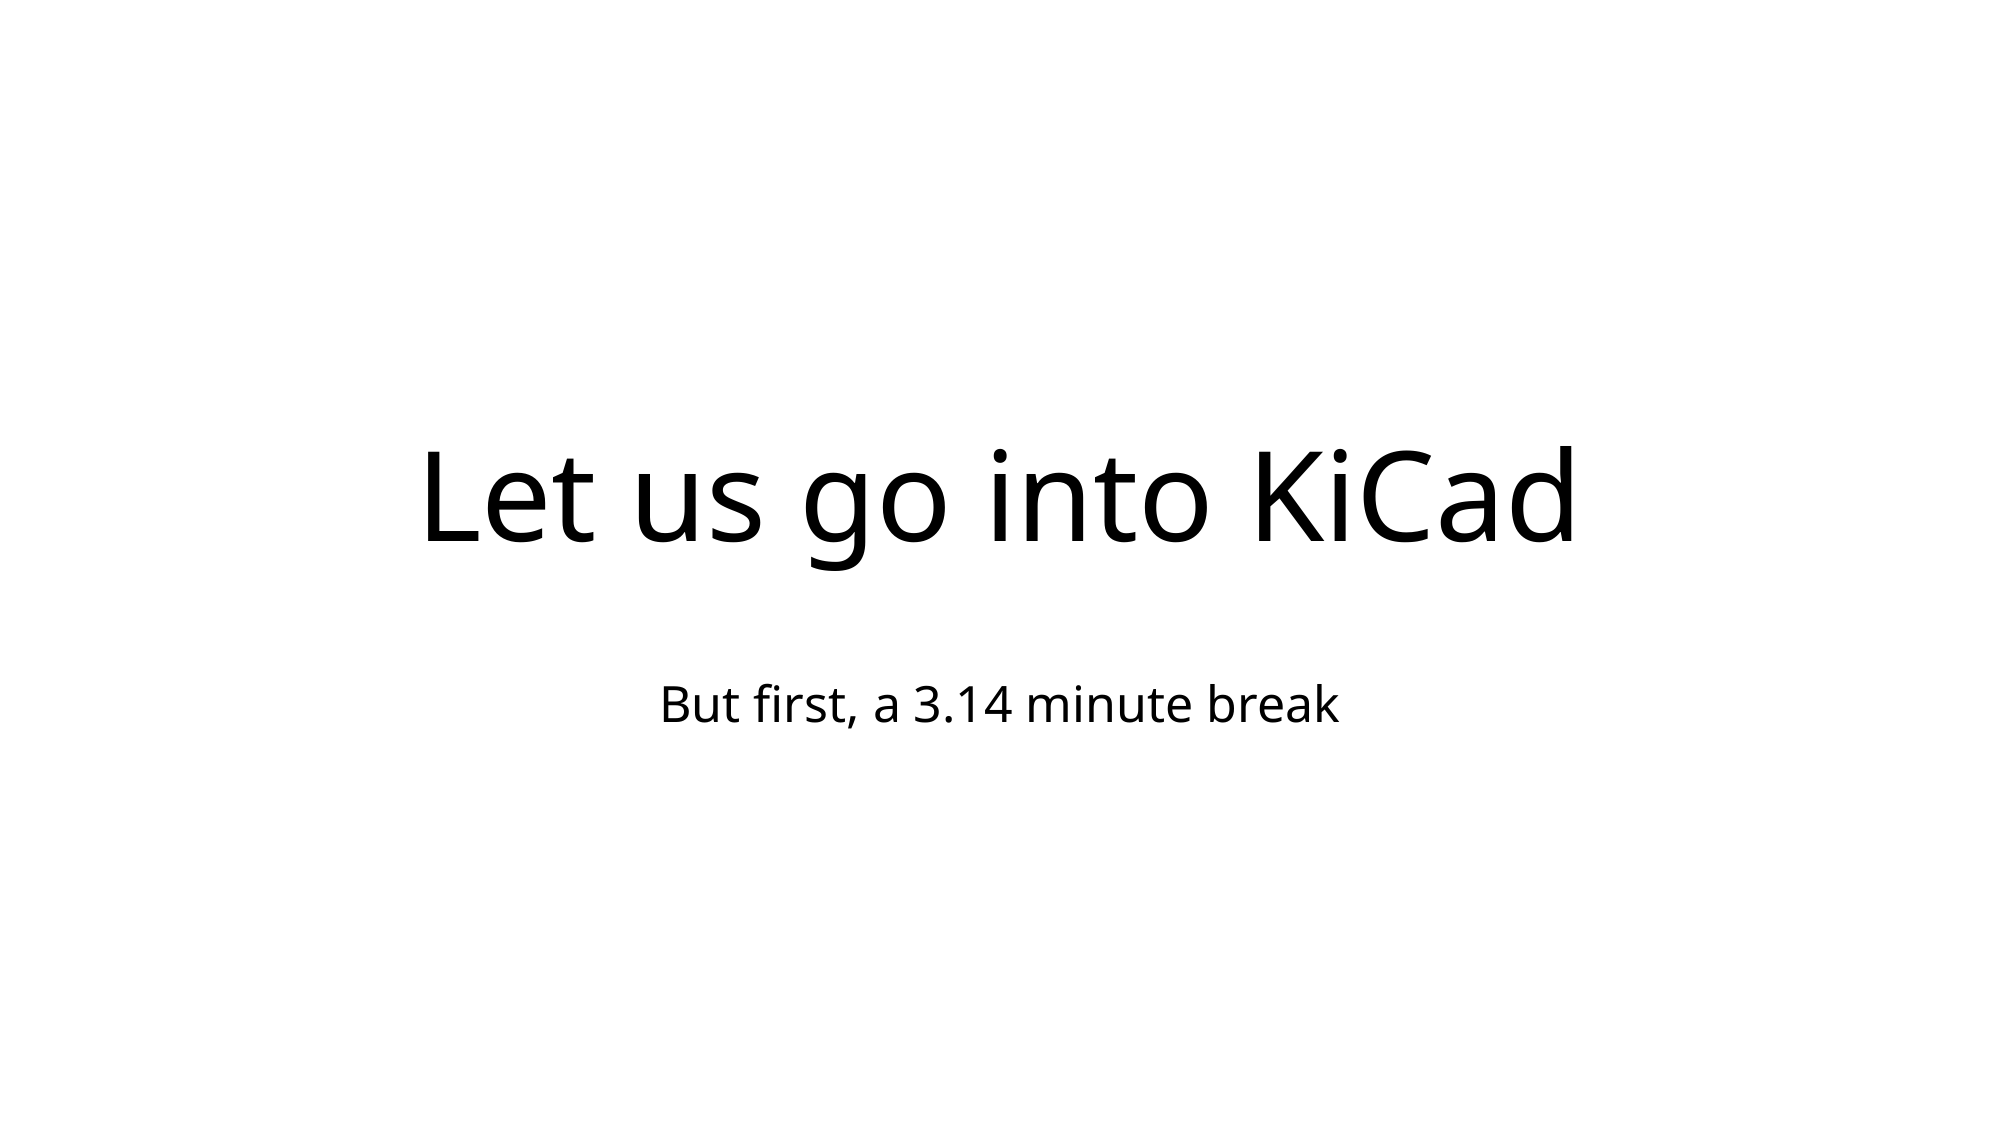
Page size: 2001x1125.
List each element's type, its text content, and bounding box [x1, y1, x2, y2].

title Let us go into KiCad [249, 184, 1750, 576]
subtitle But first, a 3.14 minute break [249, 590, 1750, 863]
